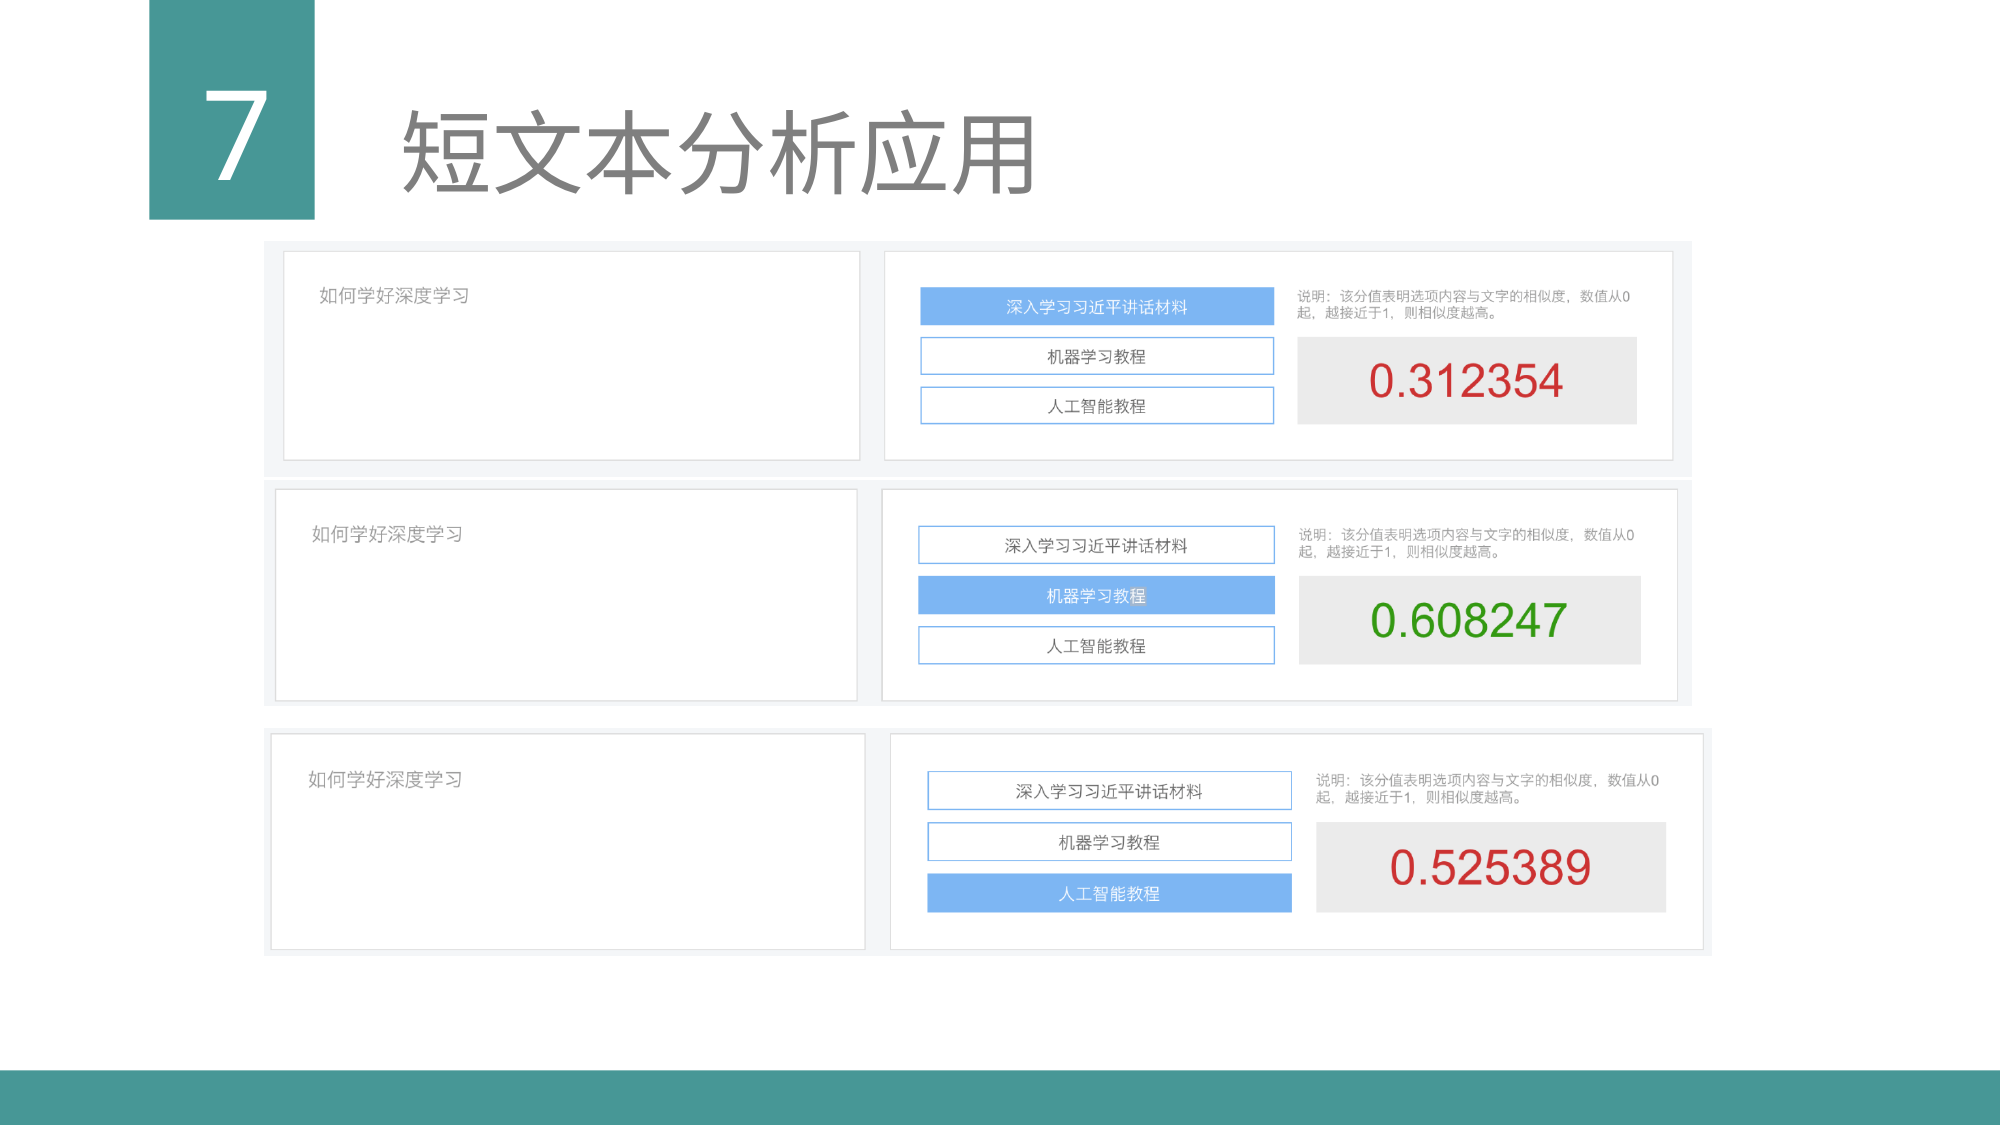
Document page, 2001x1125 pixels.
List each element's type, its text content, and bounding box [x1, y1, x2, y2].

text_box [149, 0, 315, 220]
text_box [0, 1070, 2000, 1125]
picture [263, 241, 1692, 478]
picture [263, 728, 1713, 956]
text_box 短文本分析应用 [385, 88, 1426, 214]
picture [263, 480, 1692, 706]
text_box 7 [154, 48, 320, 213]
